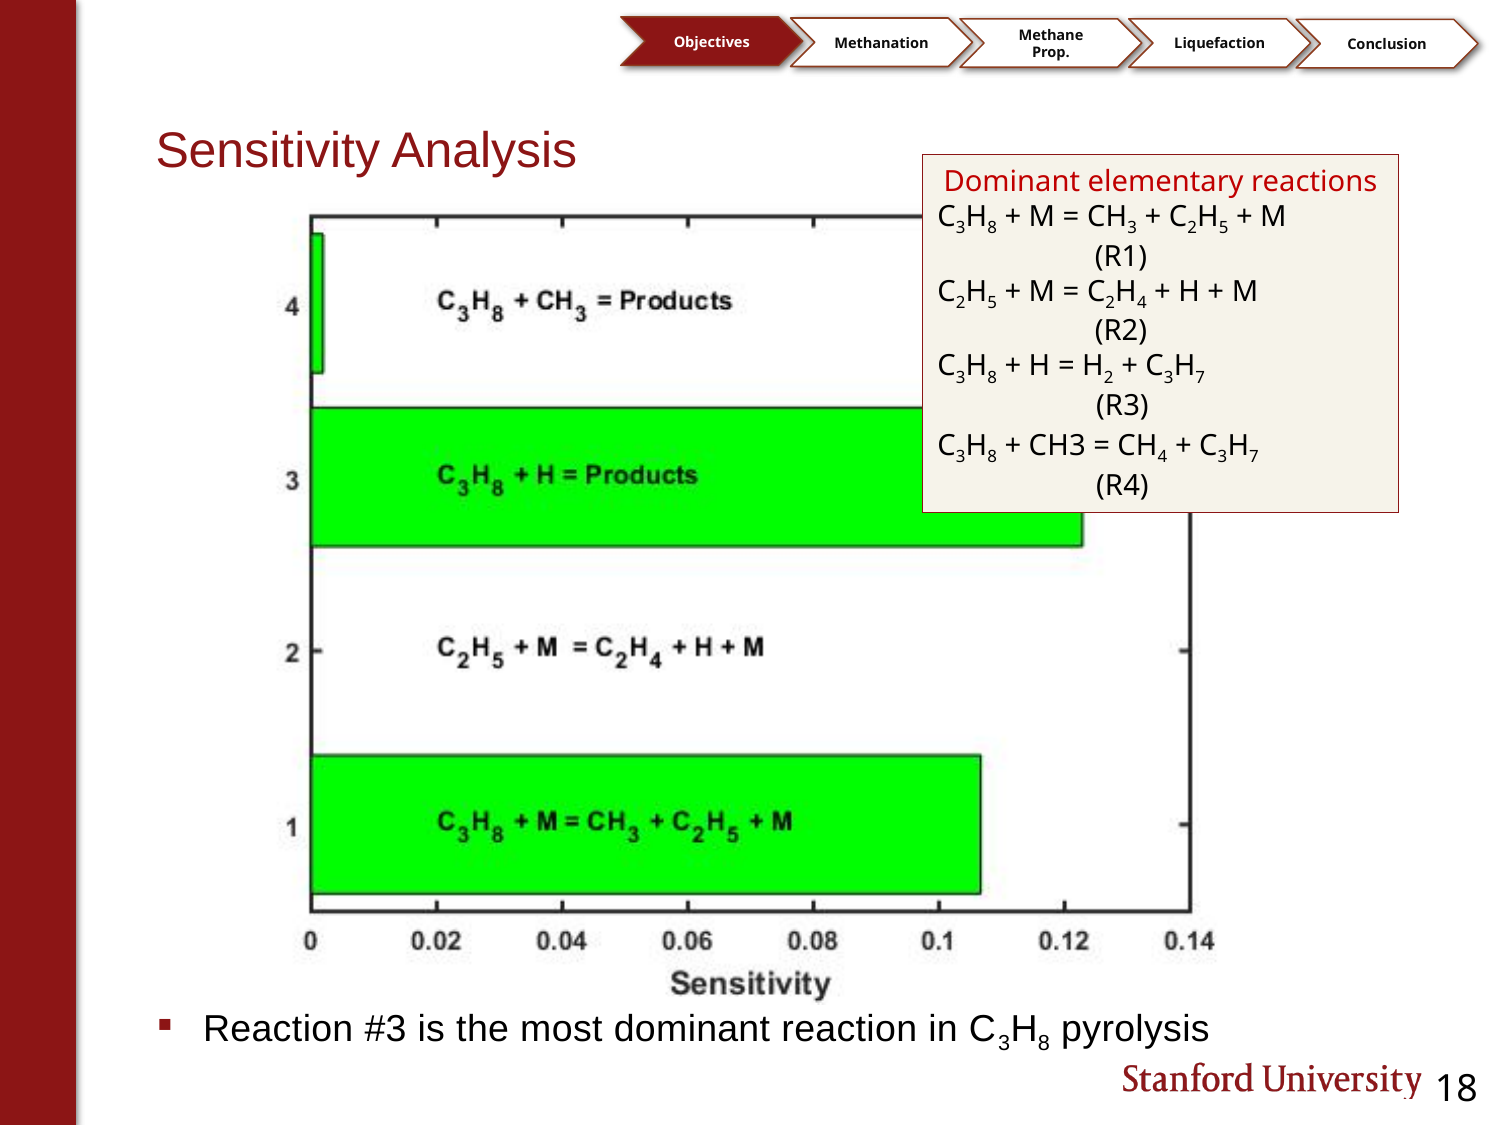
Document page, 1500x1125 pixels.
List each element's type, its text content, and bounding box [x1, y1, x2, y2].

text_box Conclusion [1295, 18, 1479, 69]
text_box Objectives [620, 16, 804, 67]
text_box 18 [1419, 1056, 1500, 1117]
picture [234, 198, 1230, 1005]
title Sensitivity Analysis [155, 78, 1420, 186]
text_box Reaction #3 is the most dominant reaction in C3H8 pyrolysis [156, 996, 1442, 1125]
text_box Liquefaction [1128, 18, 1312, 69]
text_box Methane Prop. [959, 18, 1143, 69]
text_box Methanation [789, 17, 974, 68]
text_box Dominant elementary reactions C3H8 + M = CH3 + C2H5 + M (R1) C2H5 + M = C2H4 + H + M (R2) C3H8 + H = H2 + C3H7 (R3) C3H8 + CH3 = CH4 + C3H7 (R4) [922, 154, 1399, 513]
